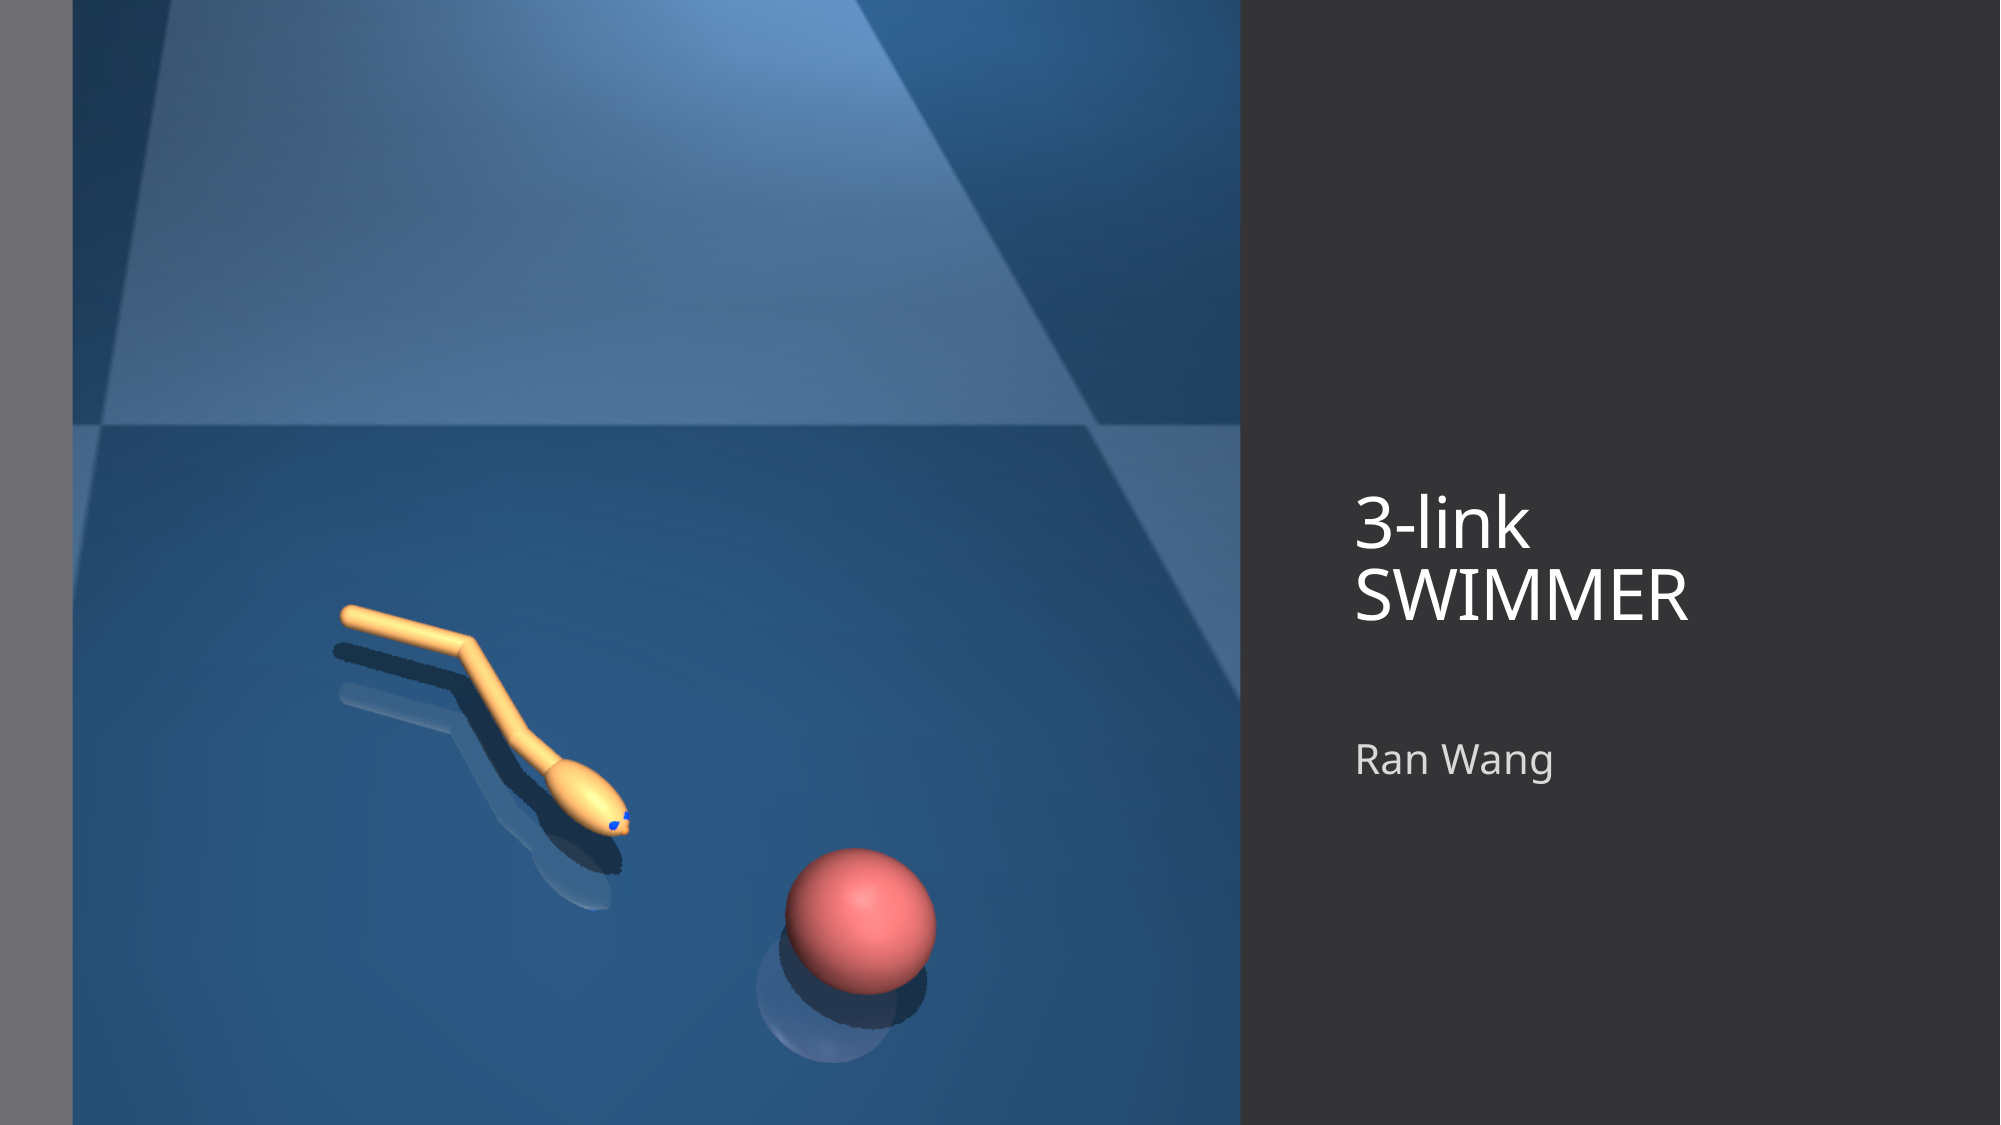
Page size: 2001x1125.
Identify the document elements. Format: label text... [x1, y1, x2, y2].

subtitle Ran Wang [1339, 728, 1810, 1007]
picture [72, 0, 1241, 1125]
title 3-link SWIMMER [1339, 482, 1808, 643]
